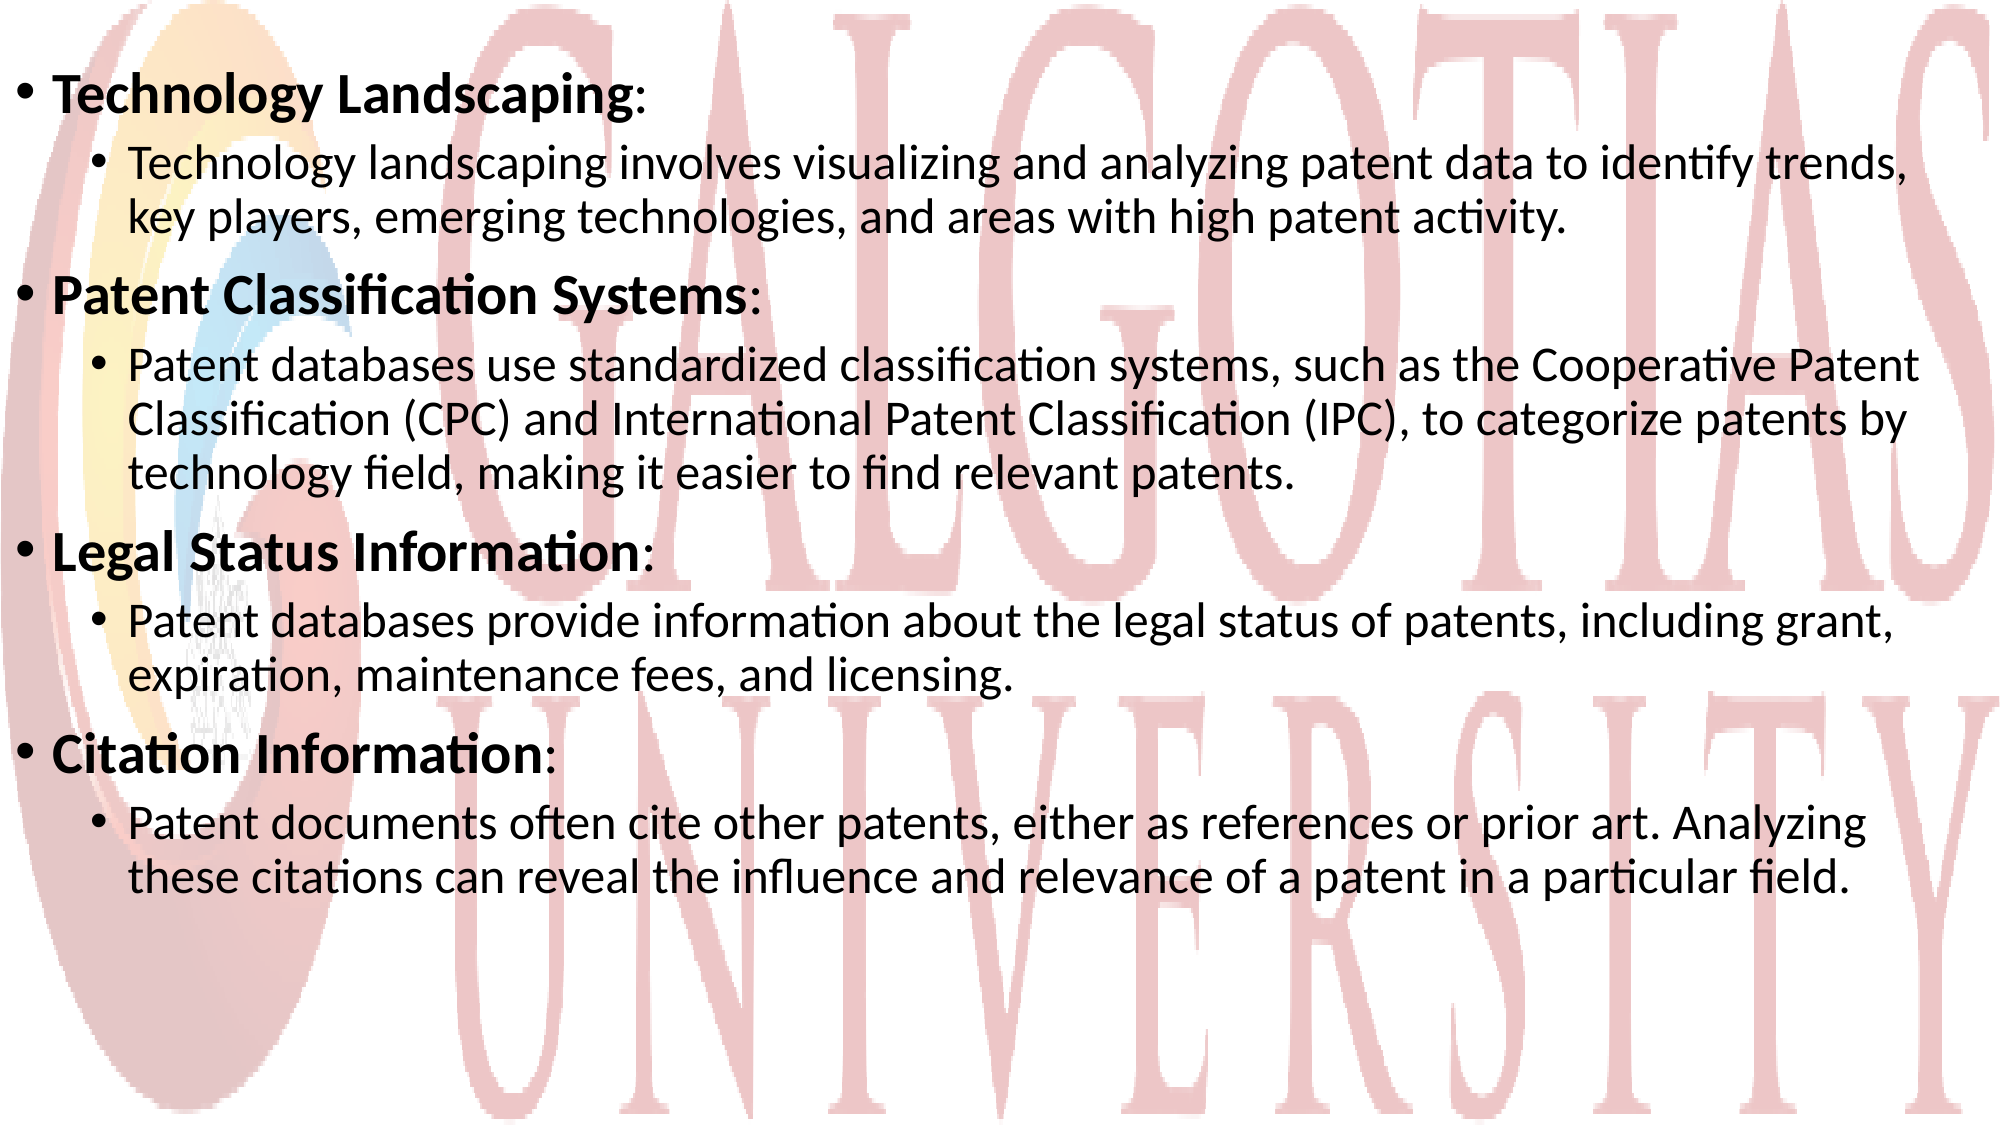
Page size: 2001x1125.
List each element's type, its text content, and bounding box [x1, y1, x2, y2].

list Technology Landscaping: Technology landscaping involves visualizing and analyzing patent data to identify trends, key players, emerging technologies, and areas with high patent activity. Patent Classification Systems: Patent databases use standardized classification systems, such as the Cooperative Patent Classification (CPC) and International Patent Classification (IPC), to categorize patents by technology field, making it easier to find relevant patents. Legal Status Information: Patent databases provide information about the legal status of patents, including grant, expiration, maintenance fees, and licensing. Citation Information: Patent documents often cite other patents, either as references or prior art. Analyzing these citations can reveal the influence and relevance of a patent in a particular field. [0, 55, 1954, 1125]
